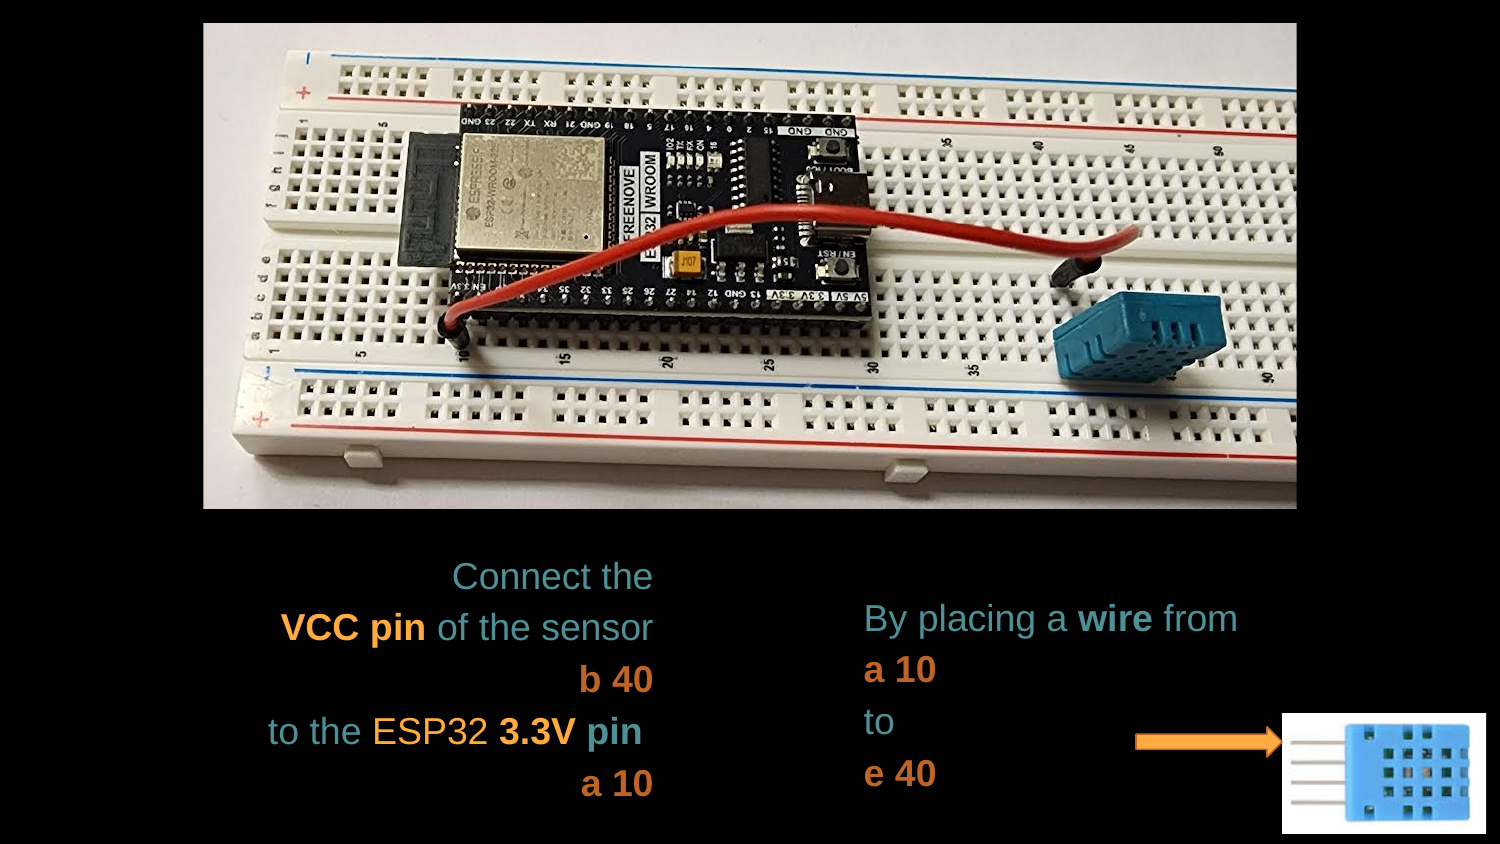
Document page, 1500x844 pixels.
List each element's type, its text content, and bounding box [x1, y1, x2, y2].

text_box [1135, 726, 1276, 757]
text_box Connect the VCC pin of the sensor b 40 to the ESP32 3.3V pin a 10 [203, 529, 669, 735]
picture [203, 23, 1297, 510]
picture [1281, 713, 1487, 835]
text_box By placing a wire from a 10 to e 40 [848, 571, 1297, 793]
